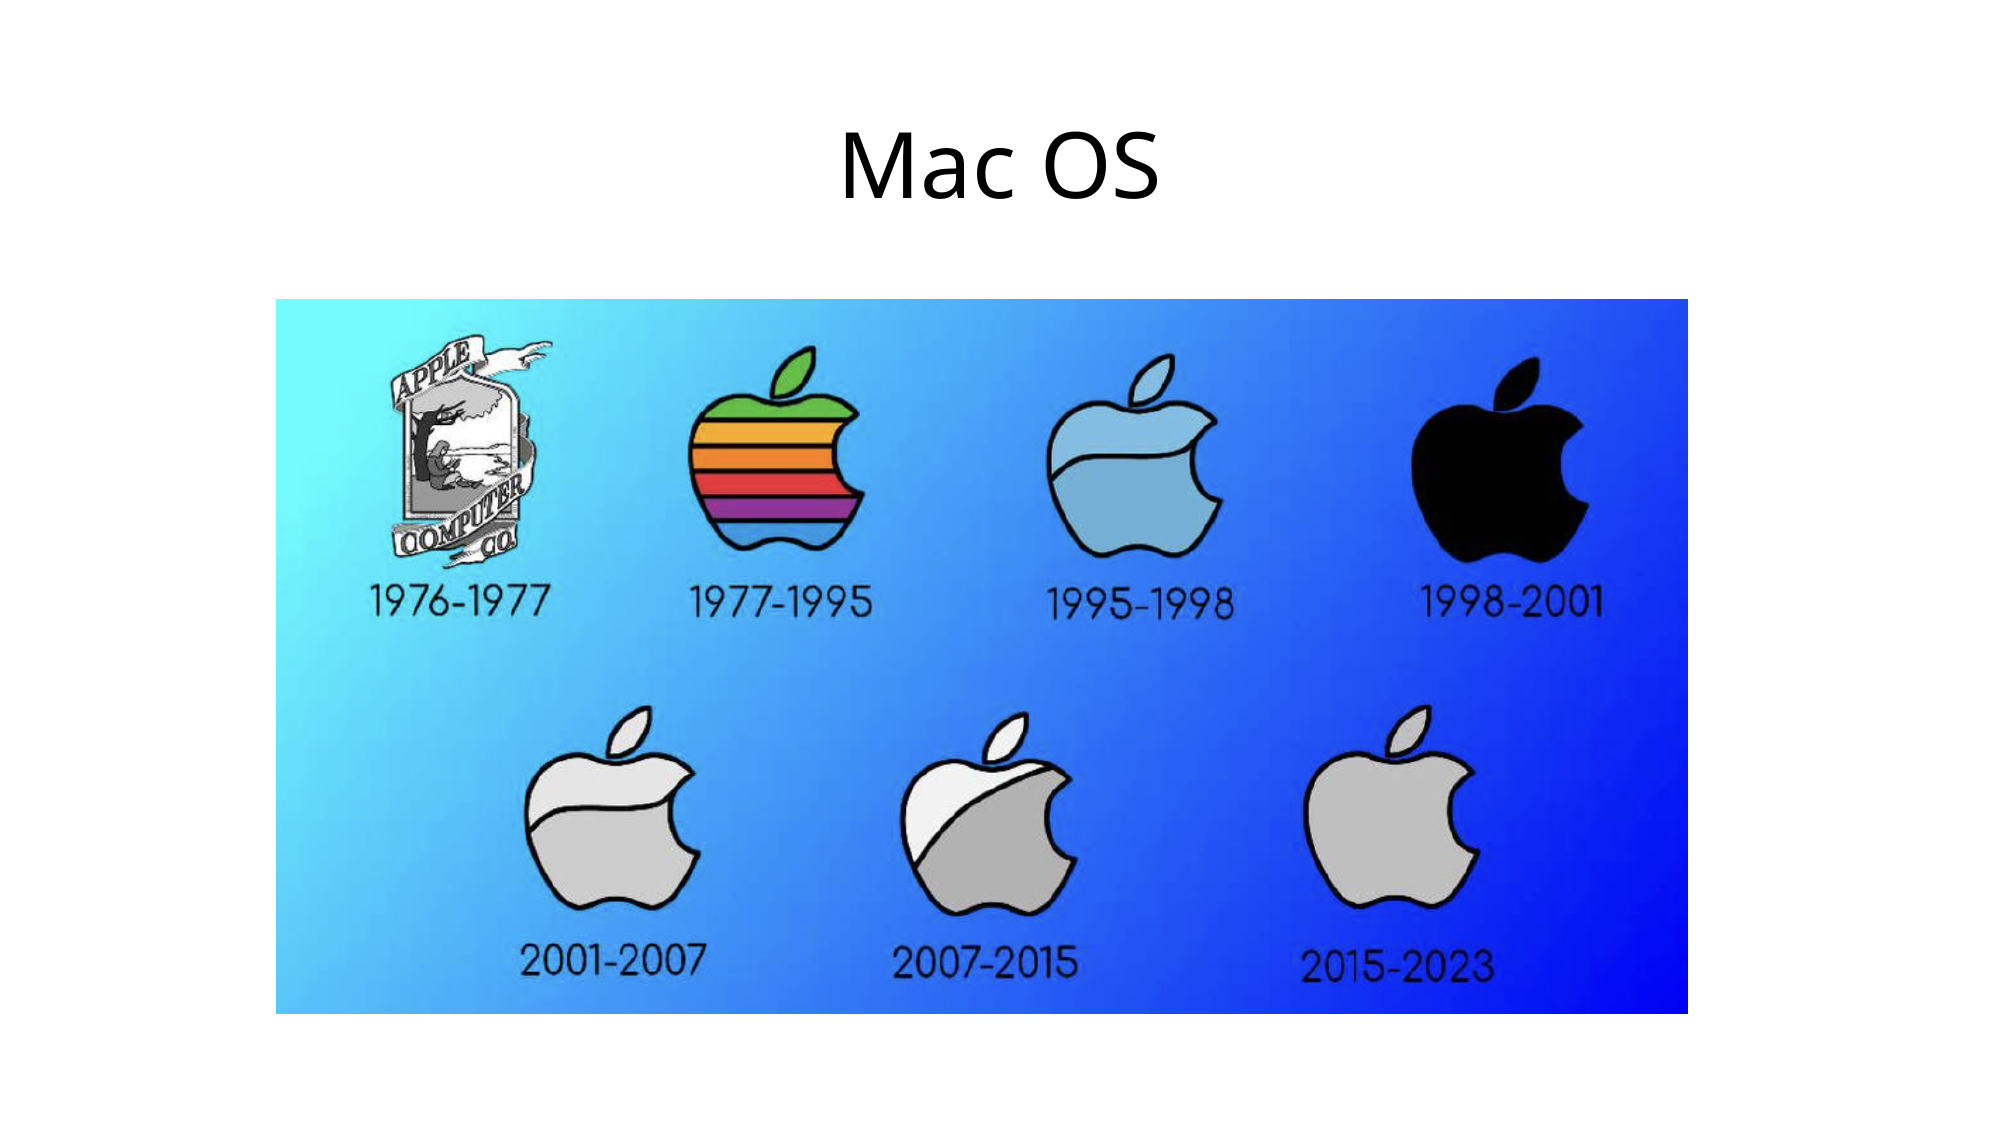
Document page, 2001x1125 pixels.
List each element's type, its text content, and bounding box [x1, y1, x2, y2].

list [276, 299, 1688, 1014]
title Mac OS [137, 59, 1863, 278]
